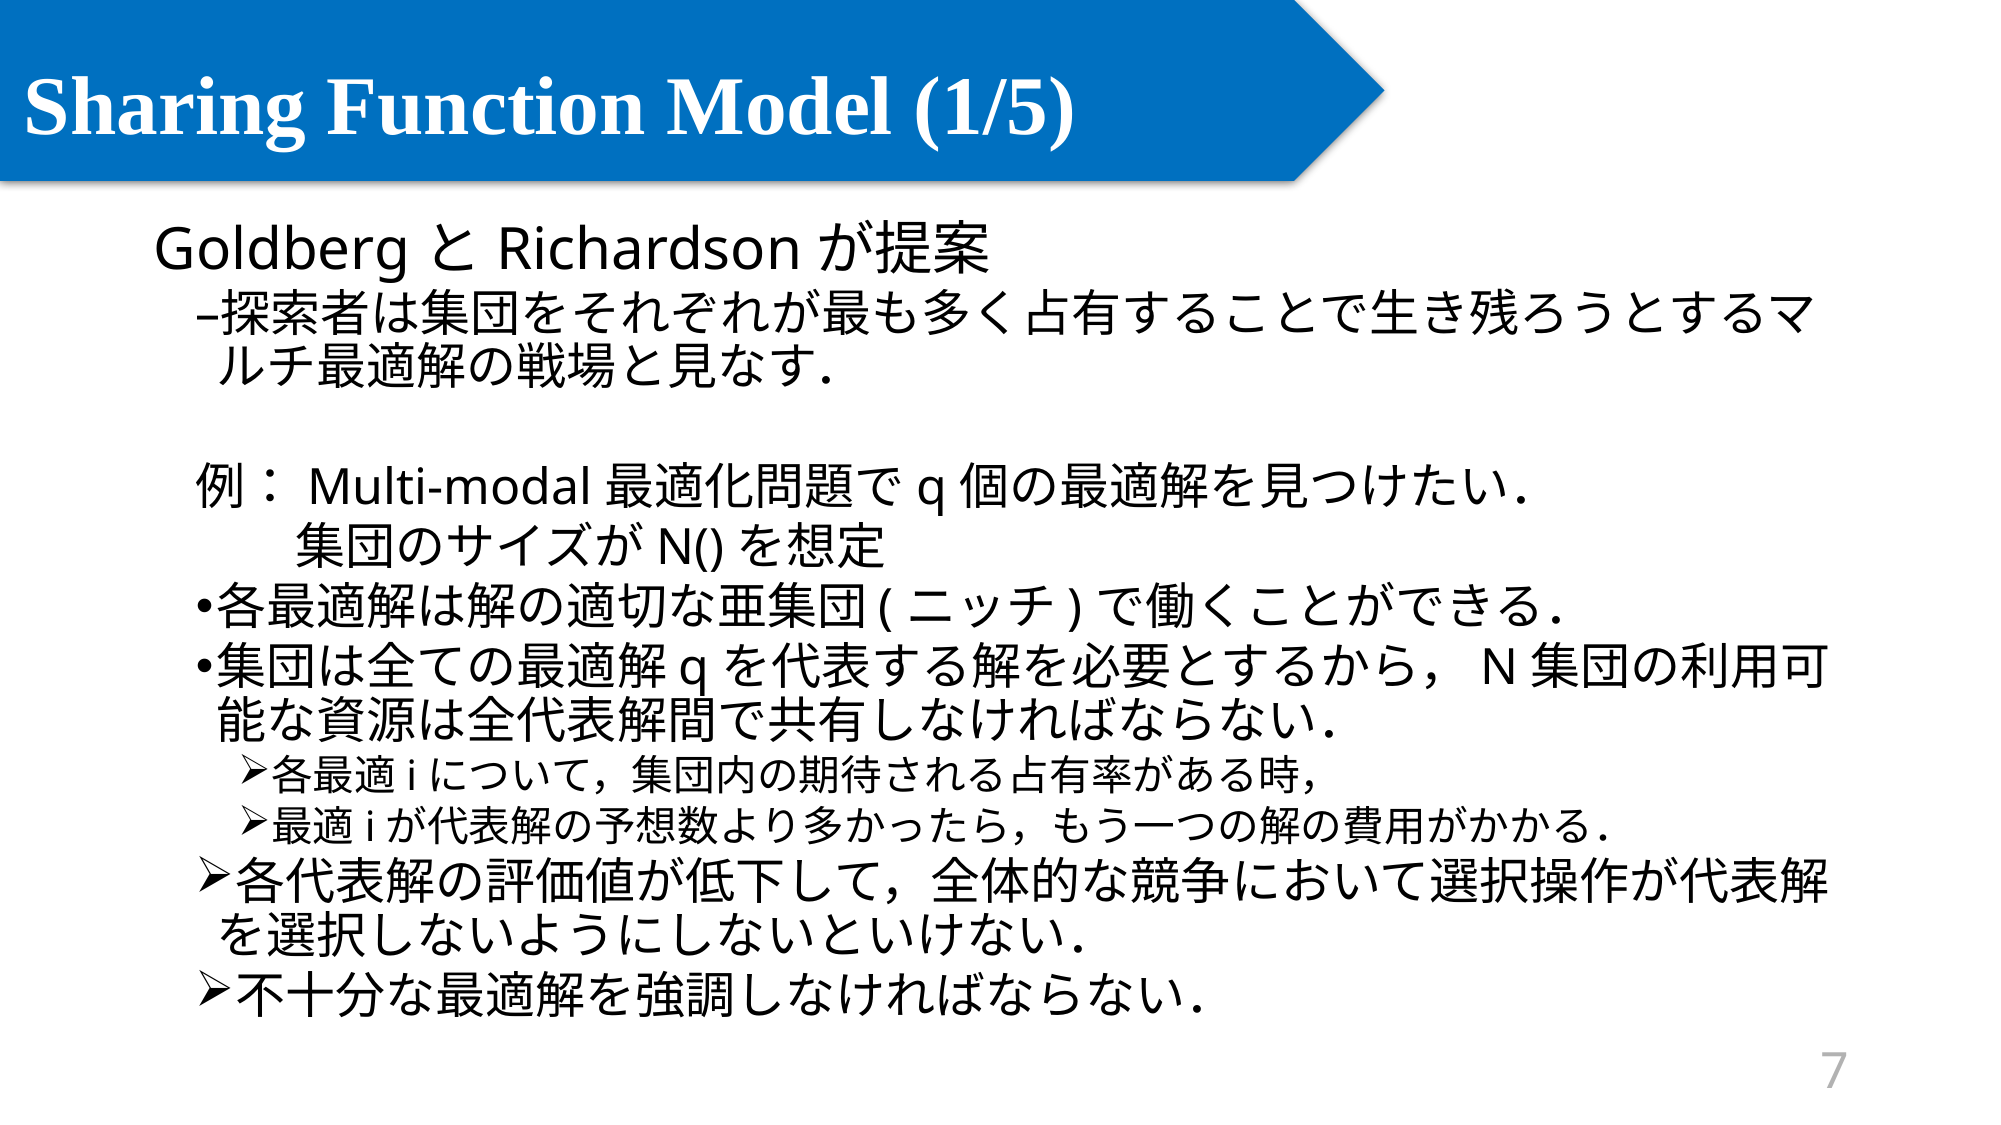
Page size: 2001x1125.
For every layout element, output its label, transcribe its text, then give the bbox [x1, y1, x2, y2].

title Sharing Function Model (1/5) [8, 10, 2000, 192]
slide_number 7 [1413, 1042, 1864, 1103]
